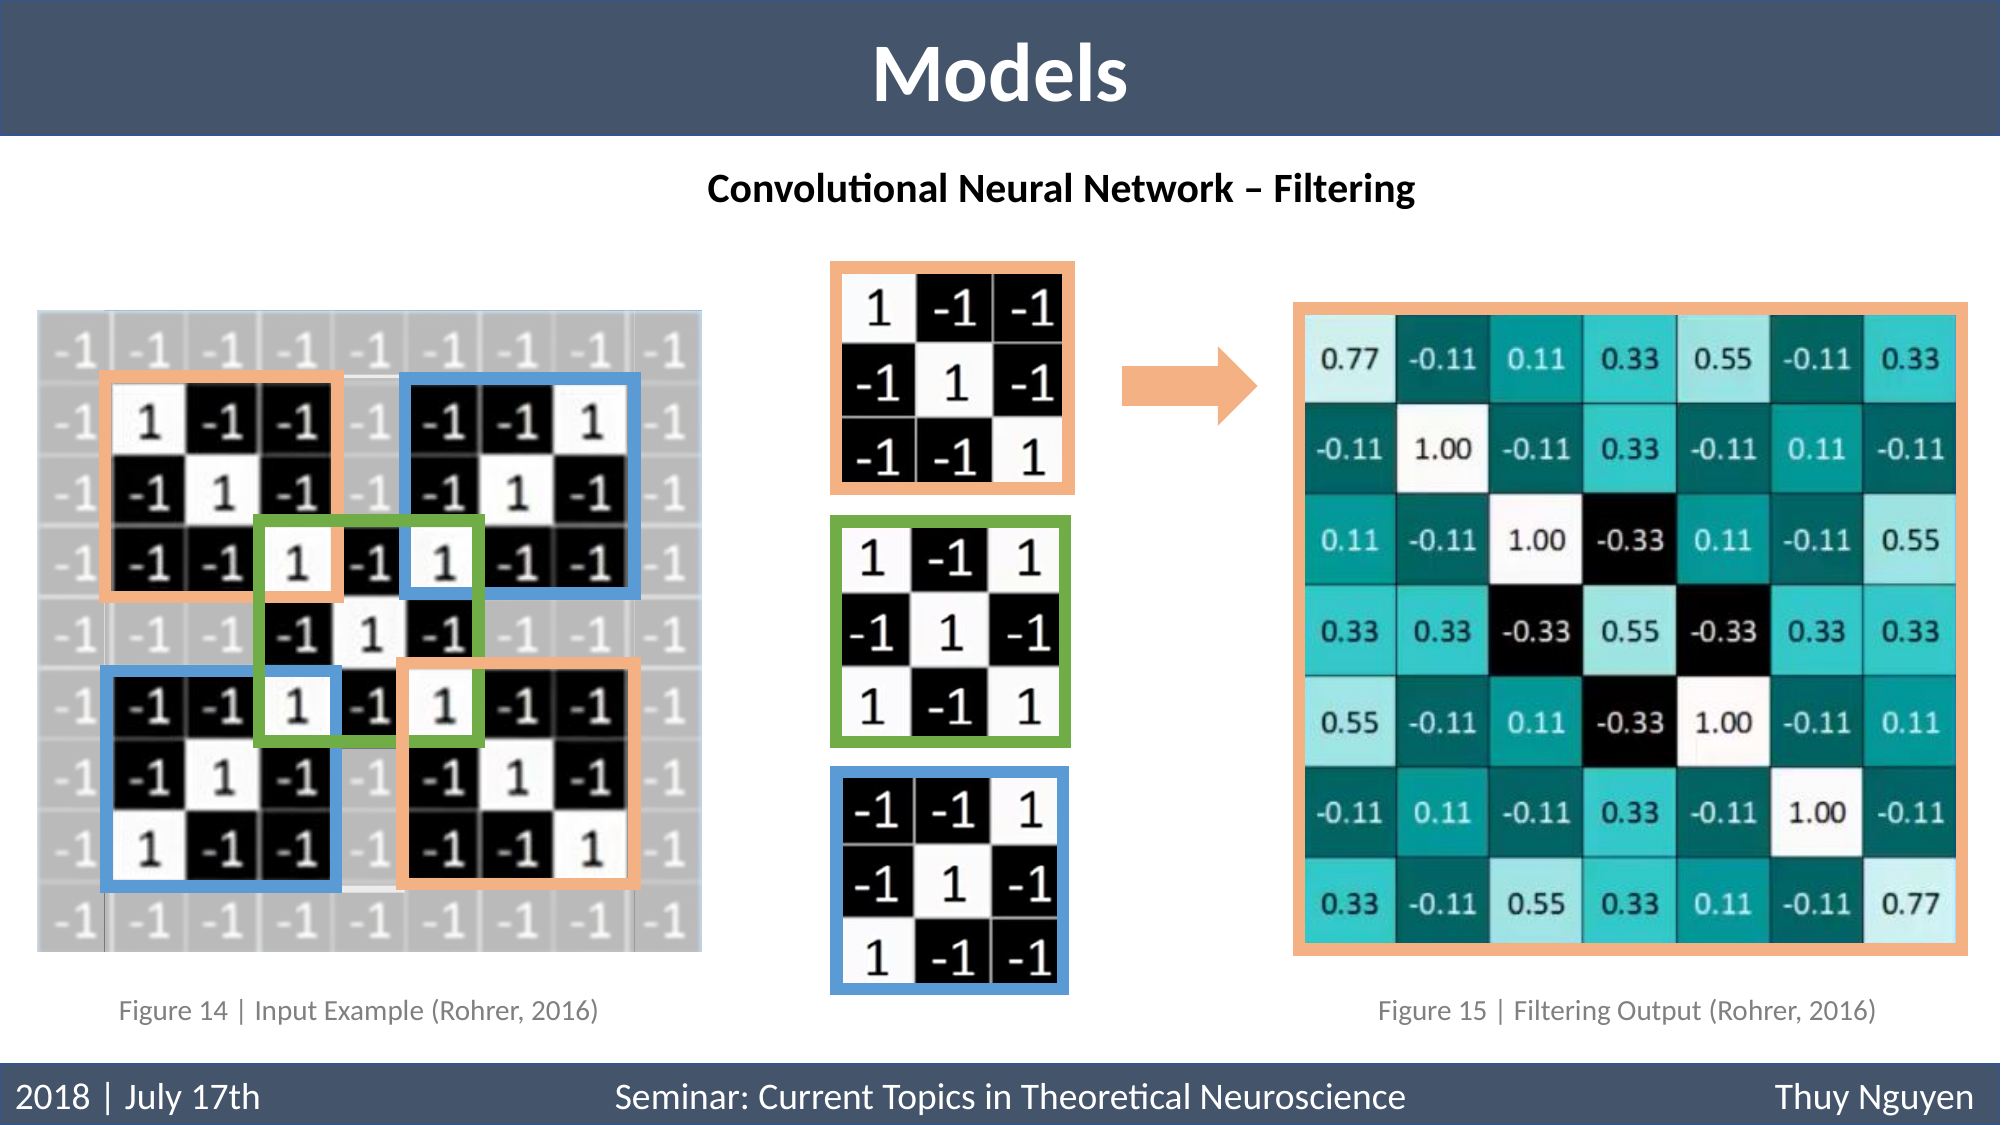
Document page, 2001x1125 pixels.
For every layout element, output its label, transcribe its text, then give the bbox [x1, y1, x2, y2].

text_box Convolutional Neural Network – Filtering [692, 153, 1444, 219]
picture [1298, 310, 1960, 952]
text_box [34, 307, 106, 953]
picture [838, 268, 1069, 490]
text_box 2018 | July 17th Seminar: Current Topics in Theoretical Neuroscience Thuy Nguyen [0, 1064, 2000, 1125]
text_box [835, 520, 1066, 743]
picture [37, 310, 702, 953]
picture [838, 772, 1066, 990]
text_box Figure 14 | Input Example (Rohrer, 2016) [103, 983, 636, 1034]
text_box [835, 267, 1069, 490]
text_box [636, 309, 722, 953]
text_box [1121, 343, 1260, 429]
text_box [1298, 307, 1963, 951]
text_box Figure 15 | Filtering Output (Rohrer, 2016) [1363, 983, 1895, 1034]
picture [832, 518, 1066, 740]
text_box Models [0, 0, 2000, 136]
